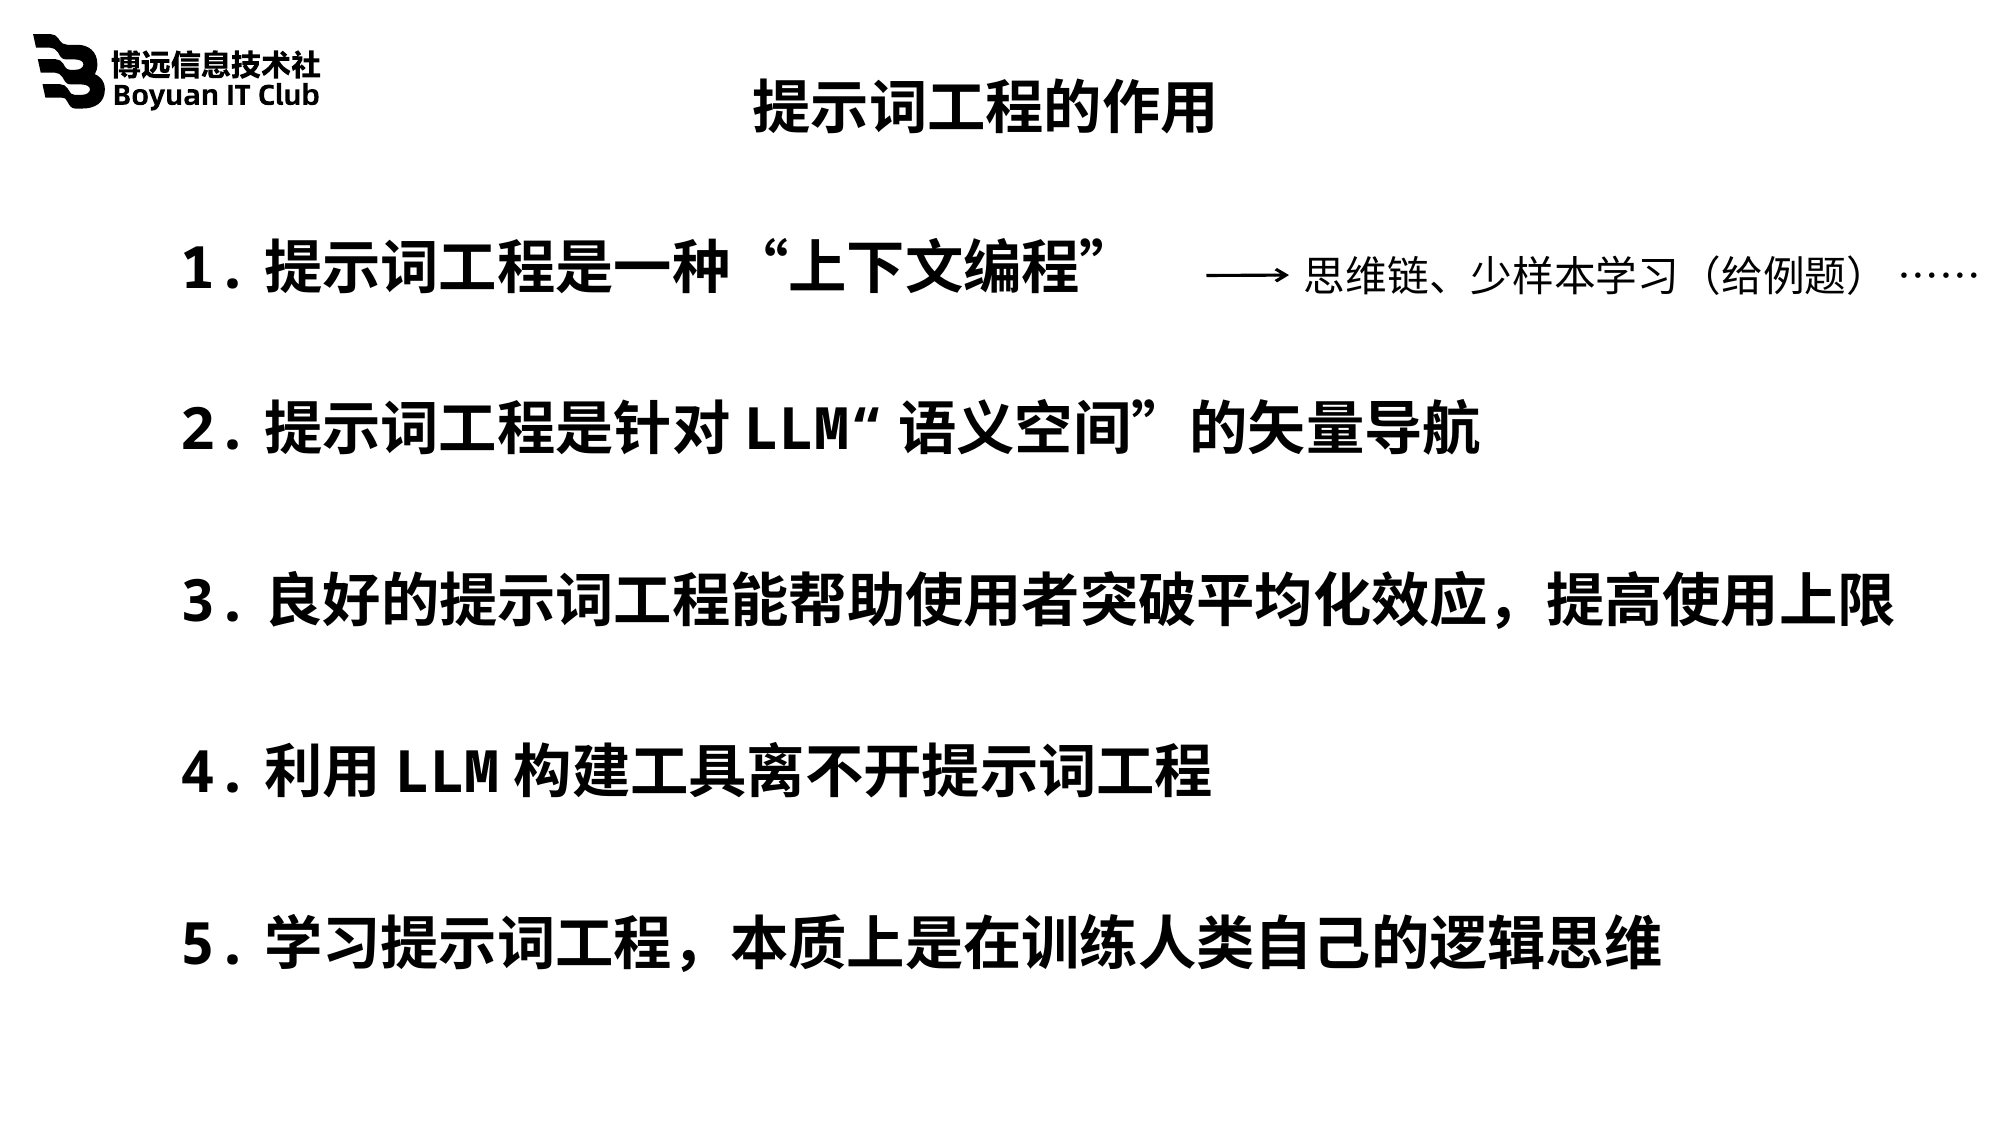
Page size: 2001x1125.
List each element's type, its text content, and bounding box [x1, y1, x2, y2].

text_box 4.利用LLM构建工具离不开提示词工程 [165, 727, 2000, 812]
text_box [1206, 242, 2000, 309]
text_box 2.提示词工程是针对LLM“语义空间”的矢量导航 [165, 383, 2000, 469]
text_box [114, 84, 130, 105]
text_box [33, 34, 105, 109]
text_box [132, 88, 148, 106]
text_box [261, 50, 291, 79]
text_box [276, 82, 284, 106]
text_box [167, 89, 182, 106]
text_box [235, 84, 251, 105]
text_box [111, 50, 171, 79]
text_box 5.学习提示词工程，本质上是在训练人类自己的逻辑思维 [165, 898, 2000, 984]
text_box [231, 50, 261, 79]
text_box [291, 50, 321, 79]
text_box [201, 50, 231, 79]
text_box 1.提示词工程是一种“上下文编程” [165, 223, 2000, 308]
text_box 提示词工程的作用 [737, 62, 1262, 148]
text_box [228, 84, 233, 105]
text_box [202, 88, 218, 105]
text_box [259, 84, 274, 106]
text_box [148, 89, 166, 111]
text_box 3.良好的提示词工程能帮助使用者突破平均化效应，提高使用上限 [165, 555, 2000, 641]
text_box [184, 89, 199, 106]
text_box [303, 82, 319, 106]
text_box [285, 89, 300, 106]
text_box [171, 50, 201, 79]
